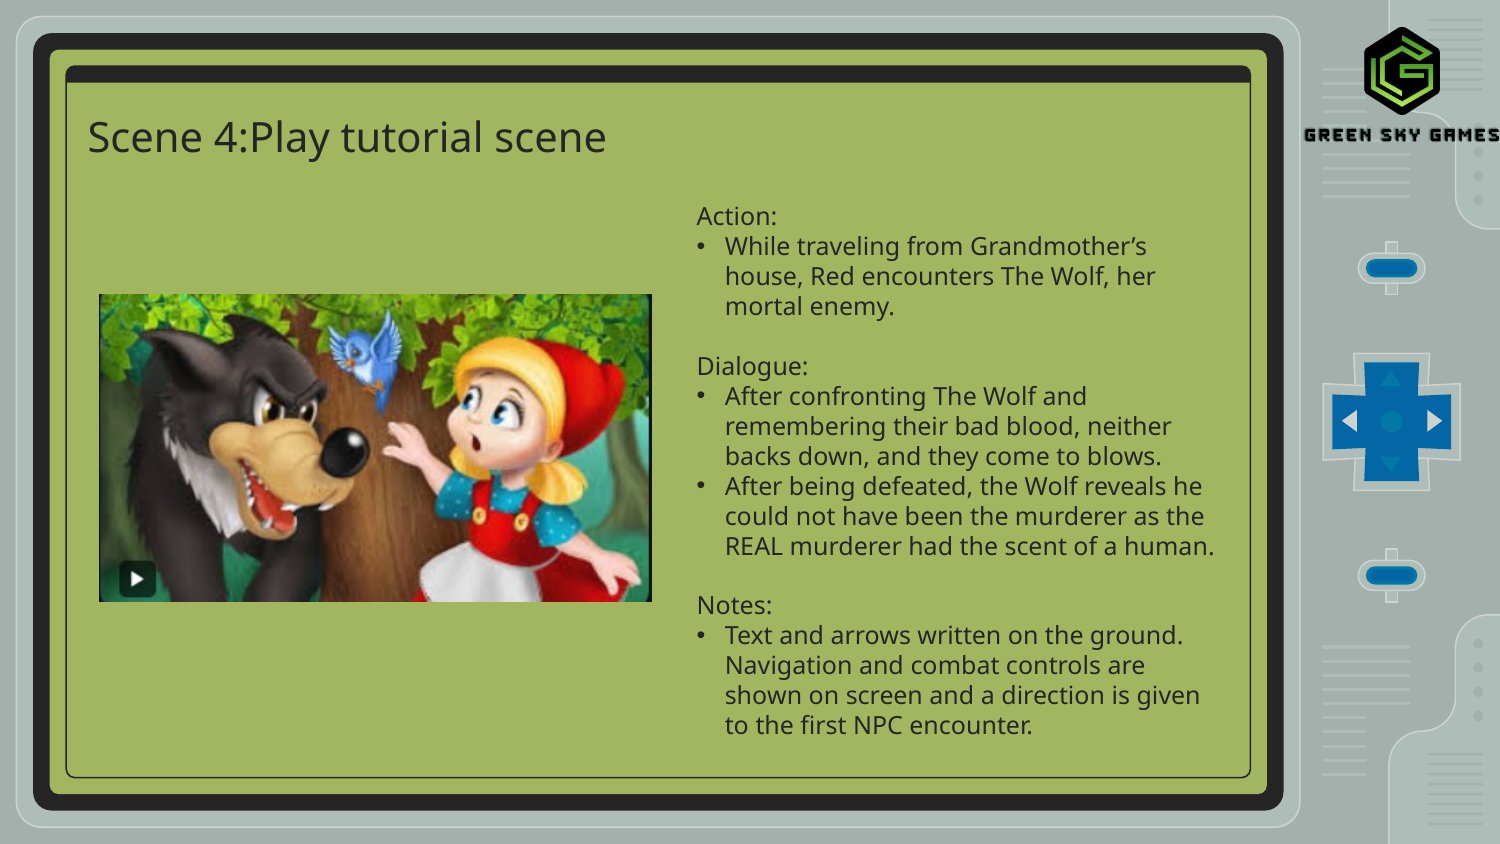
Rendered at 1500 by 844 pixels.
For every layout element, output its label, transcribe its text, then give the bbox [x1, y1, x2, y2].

picture [1285, 0, 1500, 184]
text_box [1322, 353, 1461, 491]
picture [99, 294, 652, 603]
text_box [1358, 548, 1426, 603]
list Action: While traveling from Grandmother’s house, Red encounters The Wolf, her mortal enemy. Dialogue: After confronting The Wolf and remembering their bad blood, neither backs down, and they come to blows. After being defeated, the Wolf reveals he could not have been the murderer as the REAL murderer had the scent of a human. Notes: Text and arrows written on the ground. Navigation and combat controls are shown on screen and a direction is given to the first NPC encounter. [681, 185, 1245, 756]
title Scene 4:Play tutorial scene [72, 95, 1245, 171]
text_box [1358, 241, 1426, 295]
